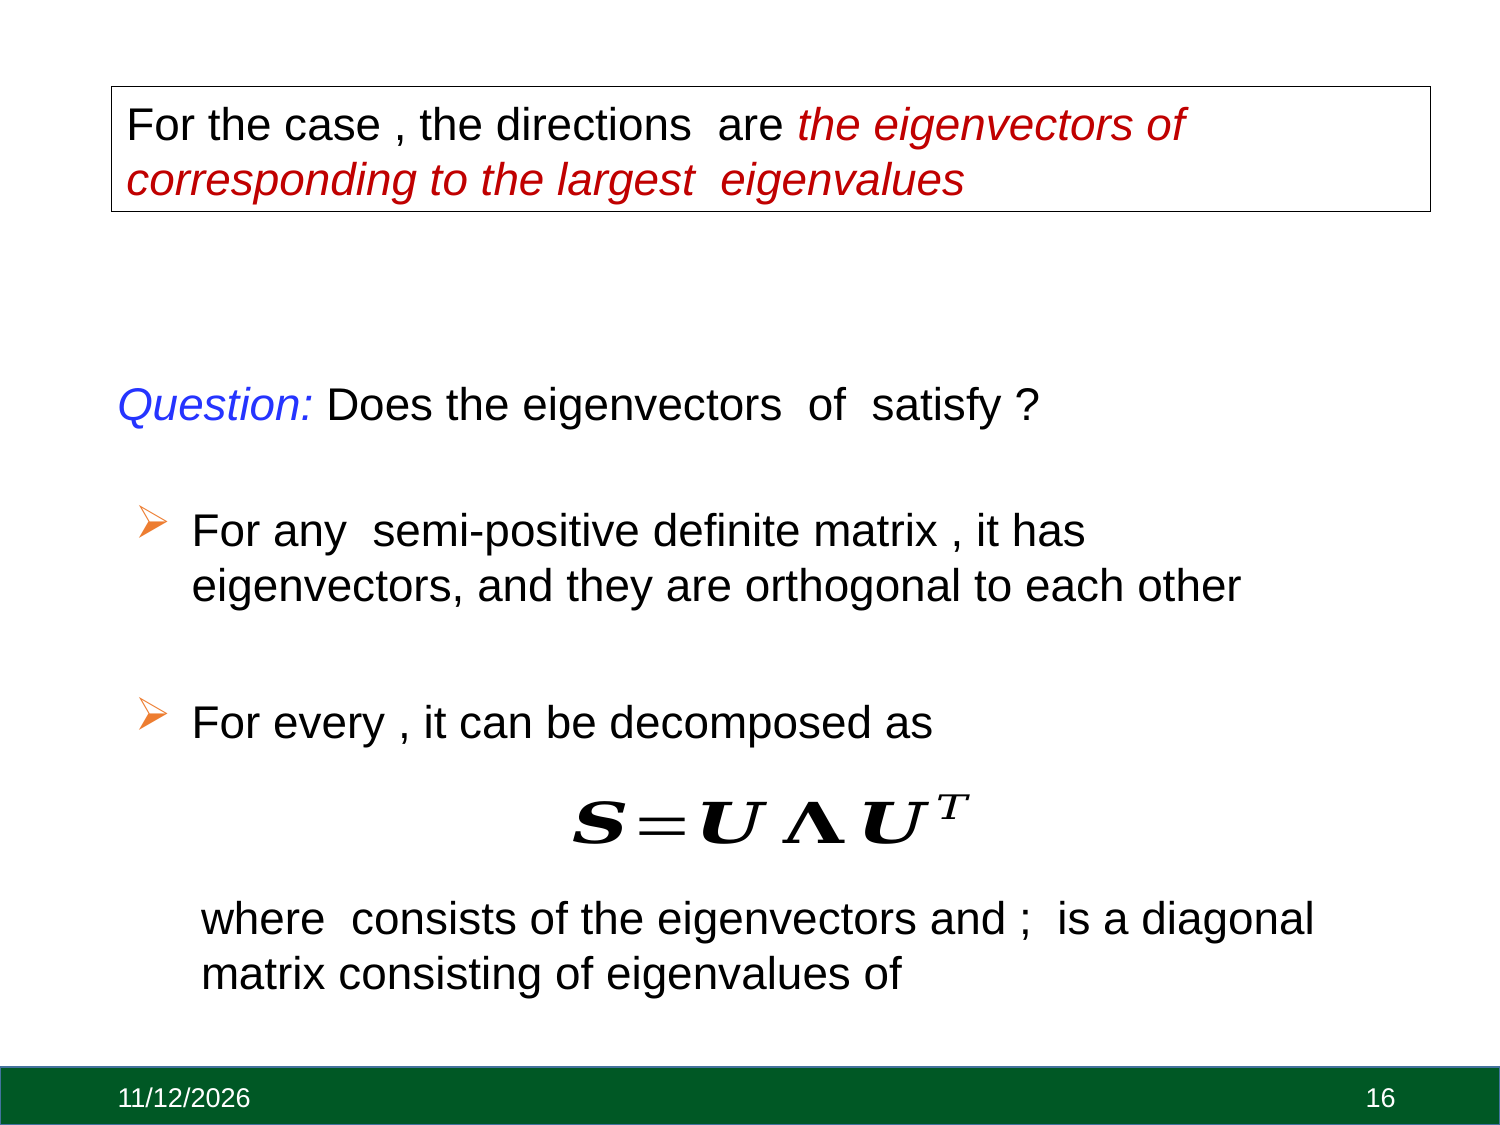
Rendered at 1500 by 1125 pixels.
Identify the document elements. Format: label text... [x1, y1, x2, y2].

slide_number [102, 1067, 441, 1125]
slide_number 16 [1080, 1067, 1411, 1125]
